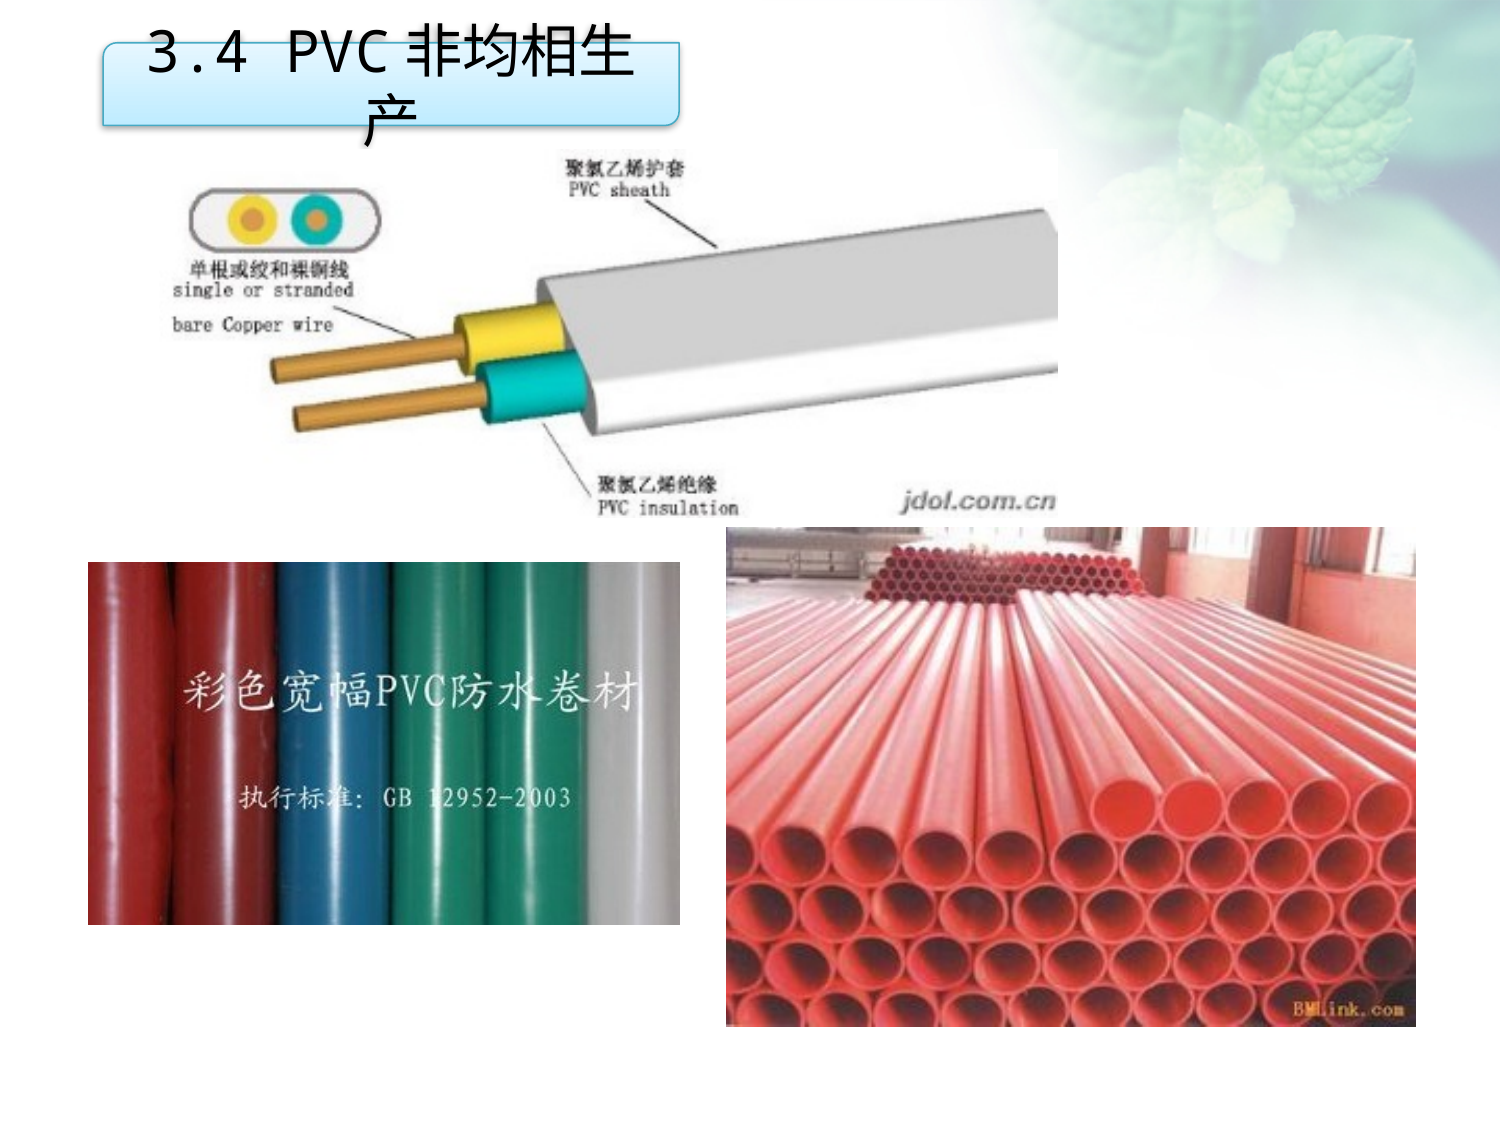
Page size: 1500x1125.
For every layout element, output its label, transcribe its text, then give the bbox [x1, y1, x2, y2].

picture [0, 0, 1500, 1125]
text_box 3.4 PVC非均相生产 [102, 41, 680, 127]
